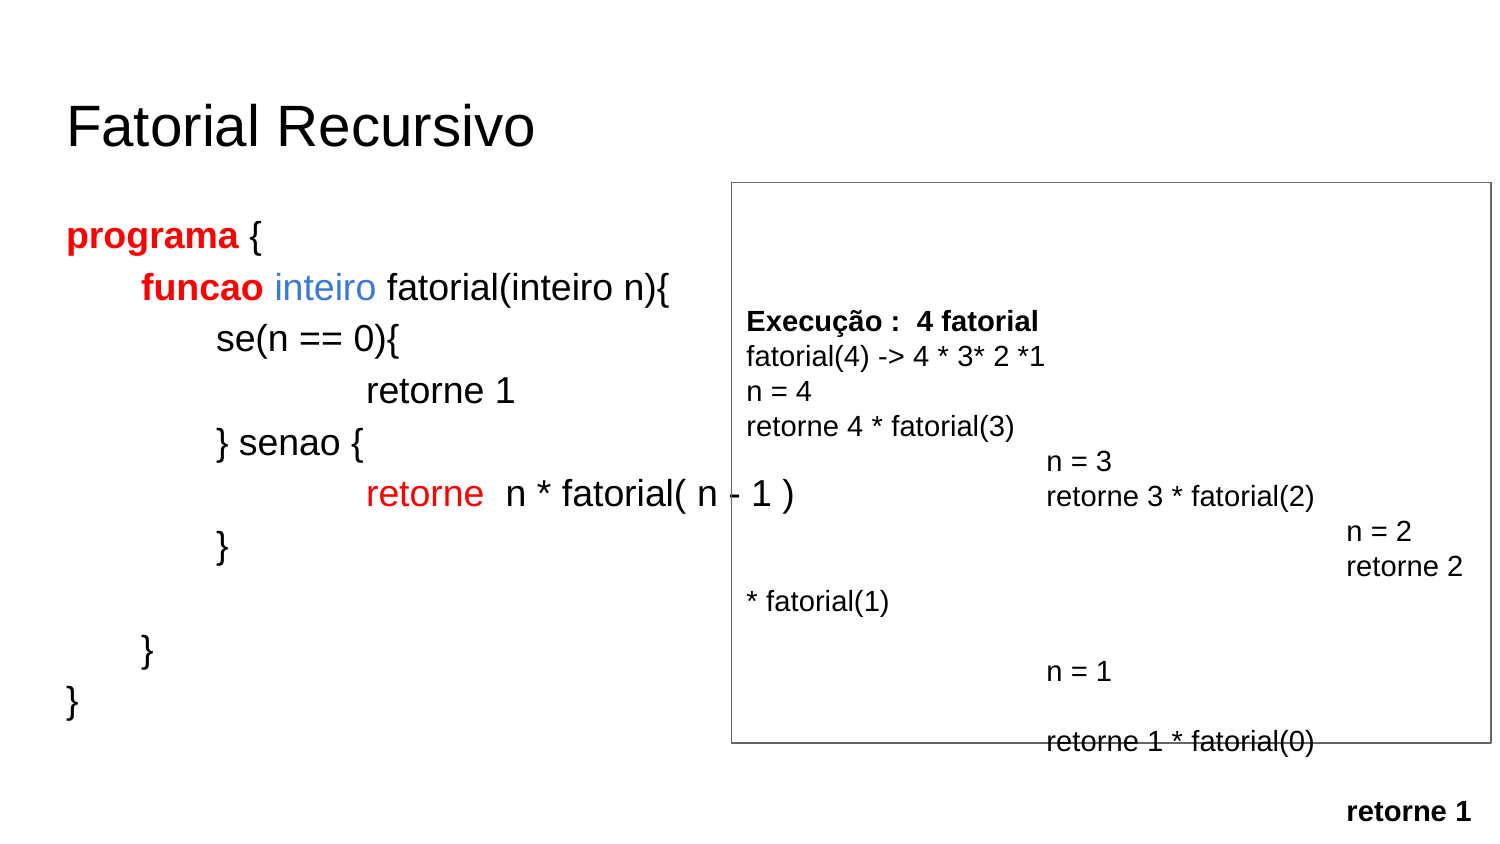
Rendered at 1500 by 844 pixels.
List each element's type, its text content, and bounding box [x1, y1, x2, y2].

list programa { funcao inteiro fatorial(inteiro n){ se(n == 0){ retorne 1 } senao { retorne n * fatorial( n - 1 ) } } } [51, 189, 1449, 750]
title Fatorial Recursivo [51, 72, 1449, 167]
text_box Execução : 4 fatorial fatorial(4) -> 4 * 3* 2 *1 n = 4 retorne 4 * fatorial(3) n = 3 retorne 3 * fatorial(2) n = 2 retorne 2 * fatorial(1) n = 1 retorne 1 * fatorial(0) retorne 1 [731, 182, 1492, 743]
